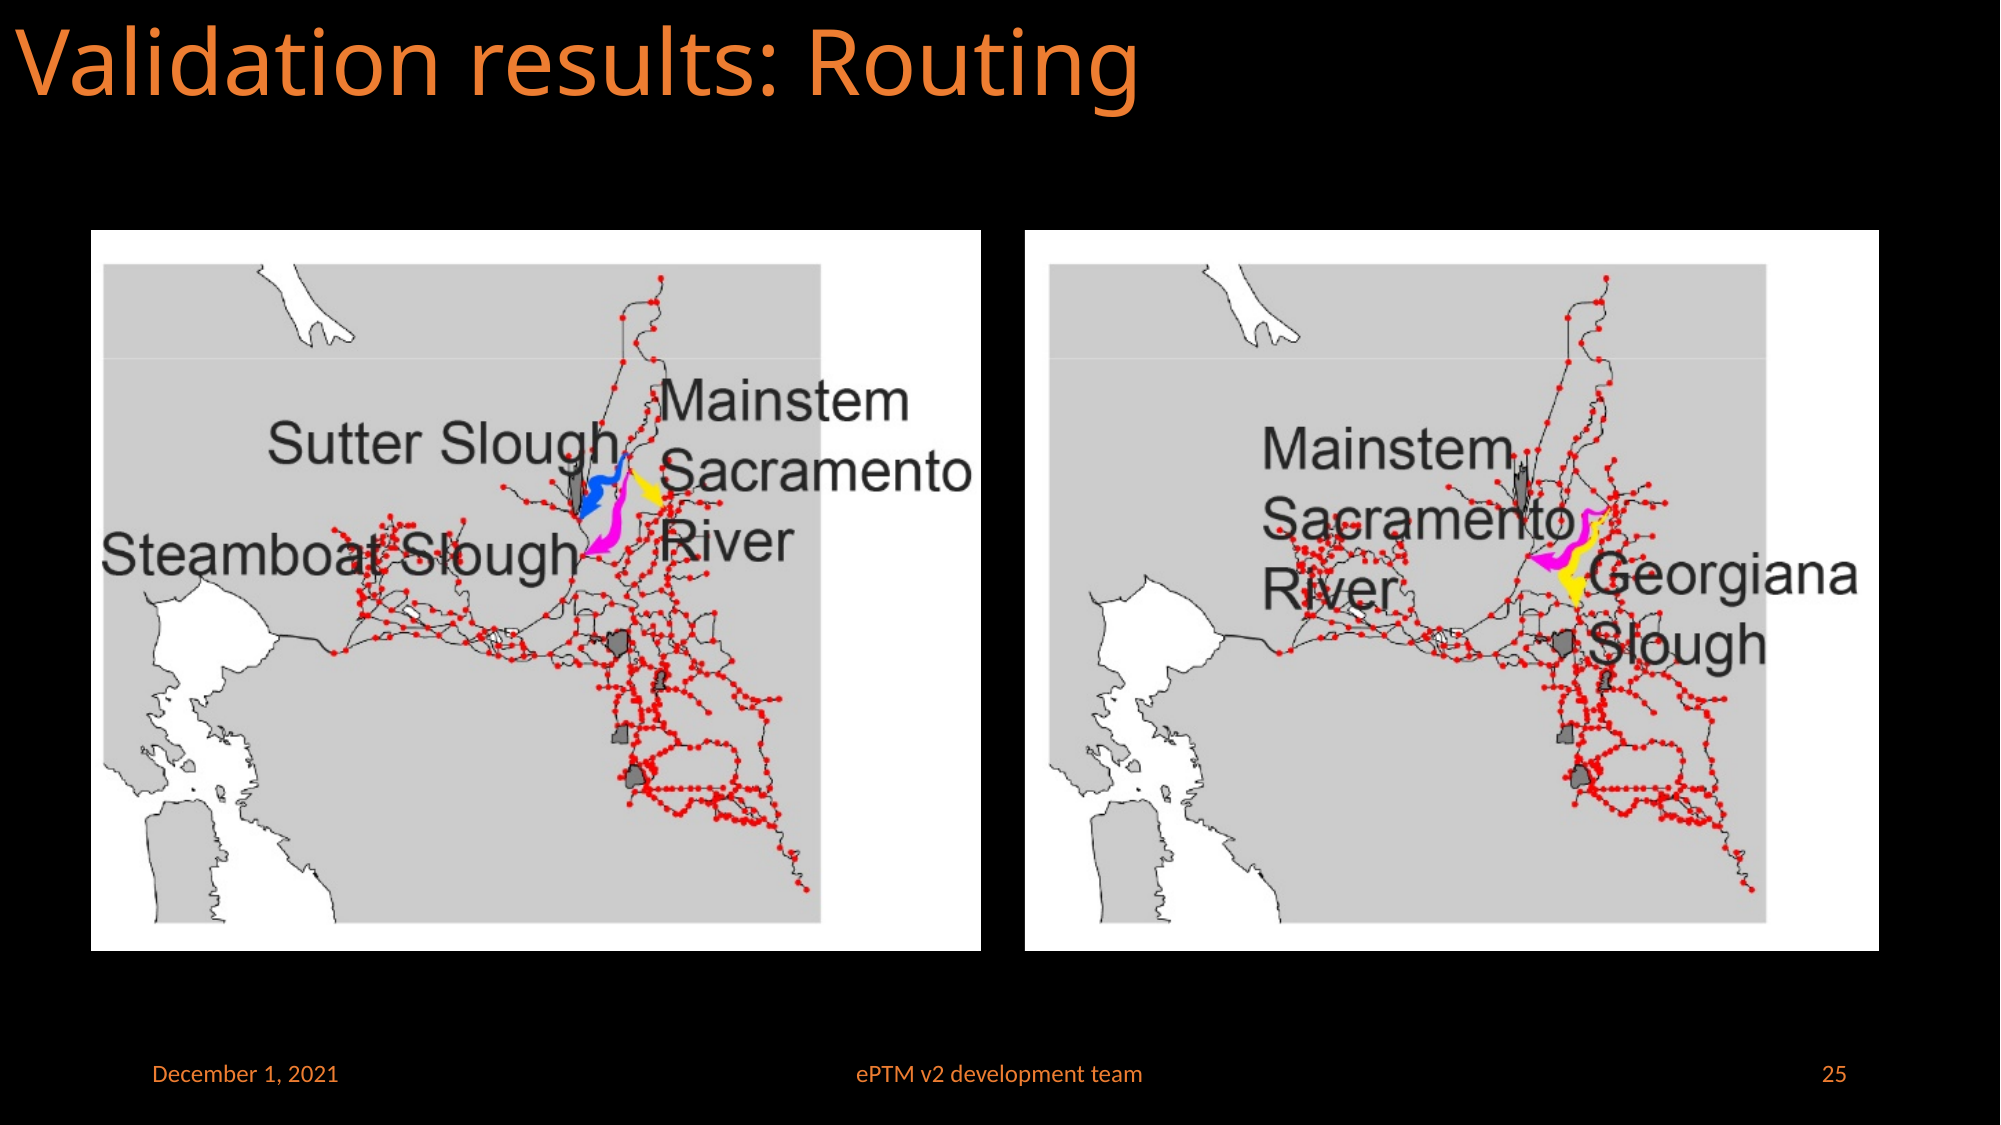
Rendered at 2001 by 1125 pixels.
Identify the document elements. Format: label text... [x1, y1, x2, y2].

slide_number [137, 1042, 588, 1103]
slide_number 25 [1412, 1042, 1863, 1103]
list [1024, 230, 1880, 951]
footer ePTM v2 development team [662, 1042, 1338, 1103]
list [91, 230, 981, 951]
title Validation results: Routing [0, 0, 1725, 131]
